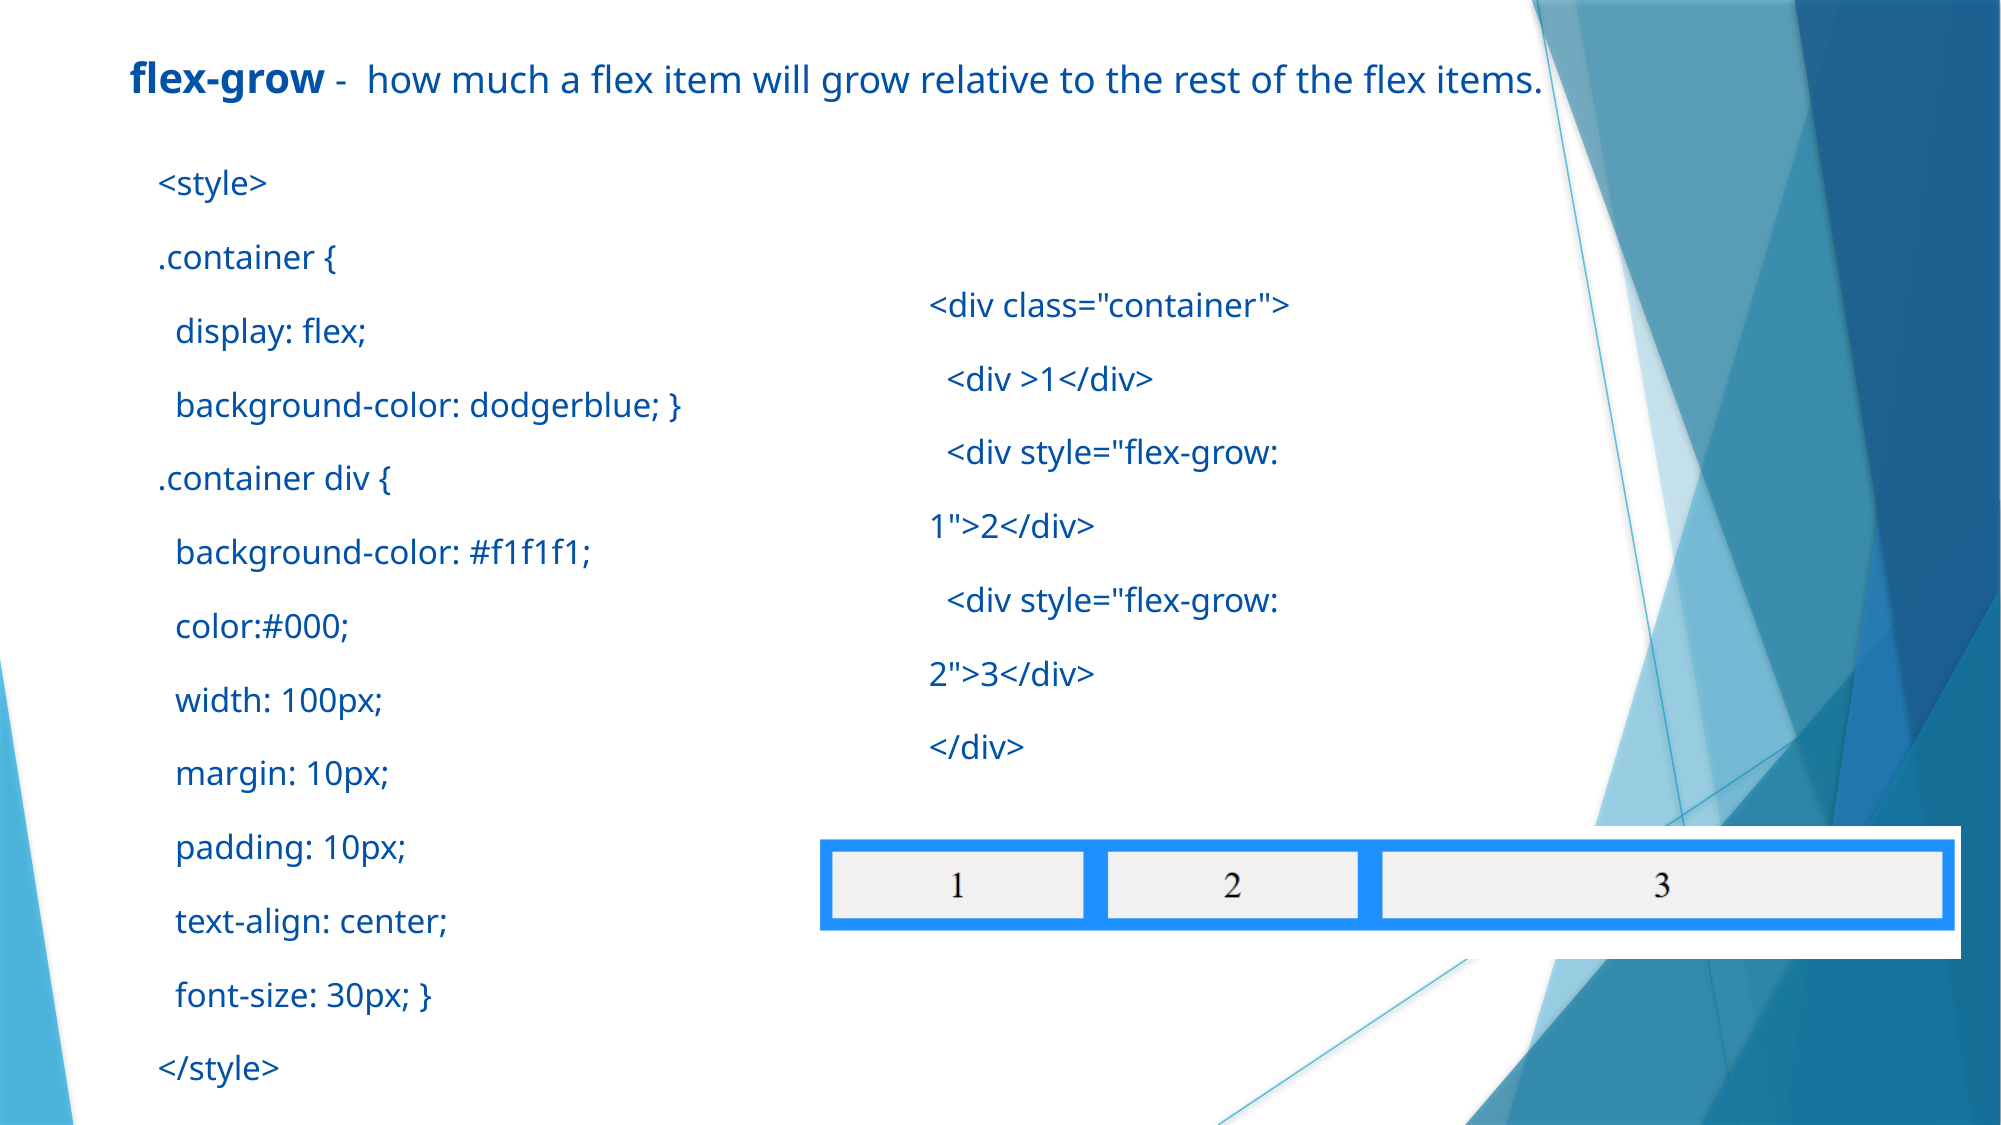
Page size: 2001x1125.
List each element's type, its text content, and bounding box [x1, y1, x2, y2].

picture [813, 825, 1962, 960]
text_box <style> .container { display: flex; background-color: dodgerblue; } .container div { background-color: #f1f1f1; color:#000; width: 100px; margin: 10px; padding: 10px; text-align: center; font-size: 30px; } </style> [157, 128, 911, 1088]
text_box <div class="container"> <div >1</div> <div style="flex-grow: 1">2</div> <div style="flex-grow: 2">3</div> </div> [928, 250, 1433, 767]
text_box flex-grow - how much a flex item will grow relative to the rest of the flex items. [129, 28, 1940, 103]
